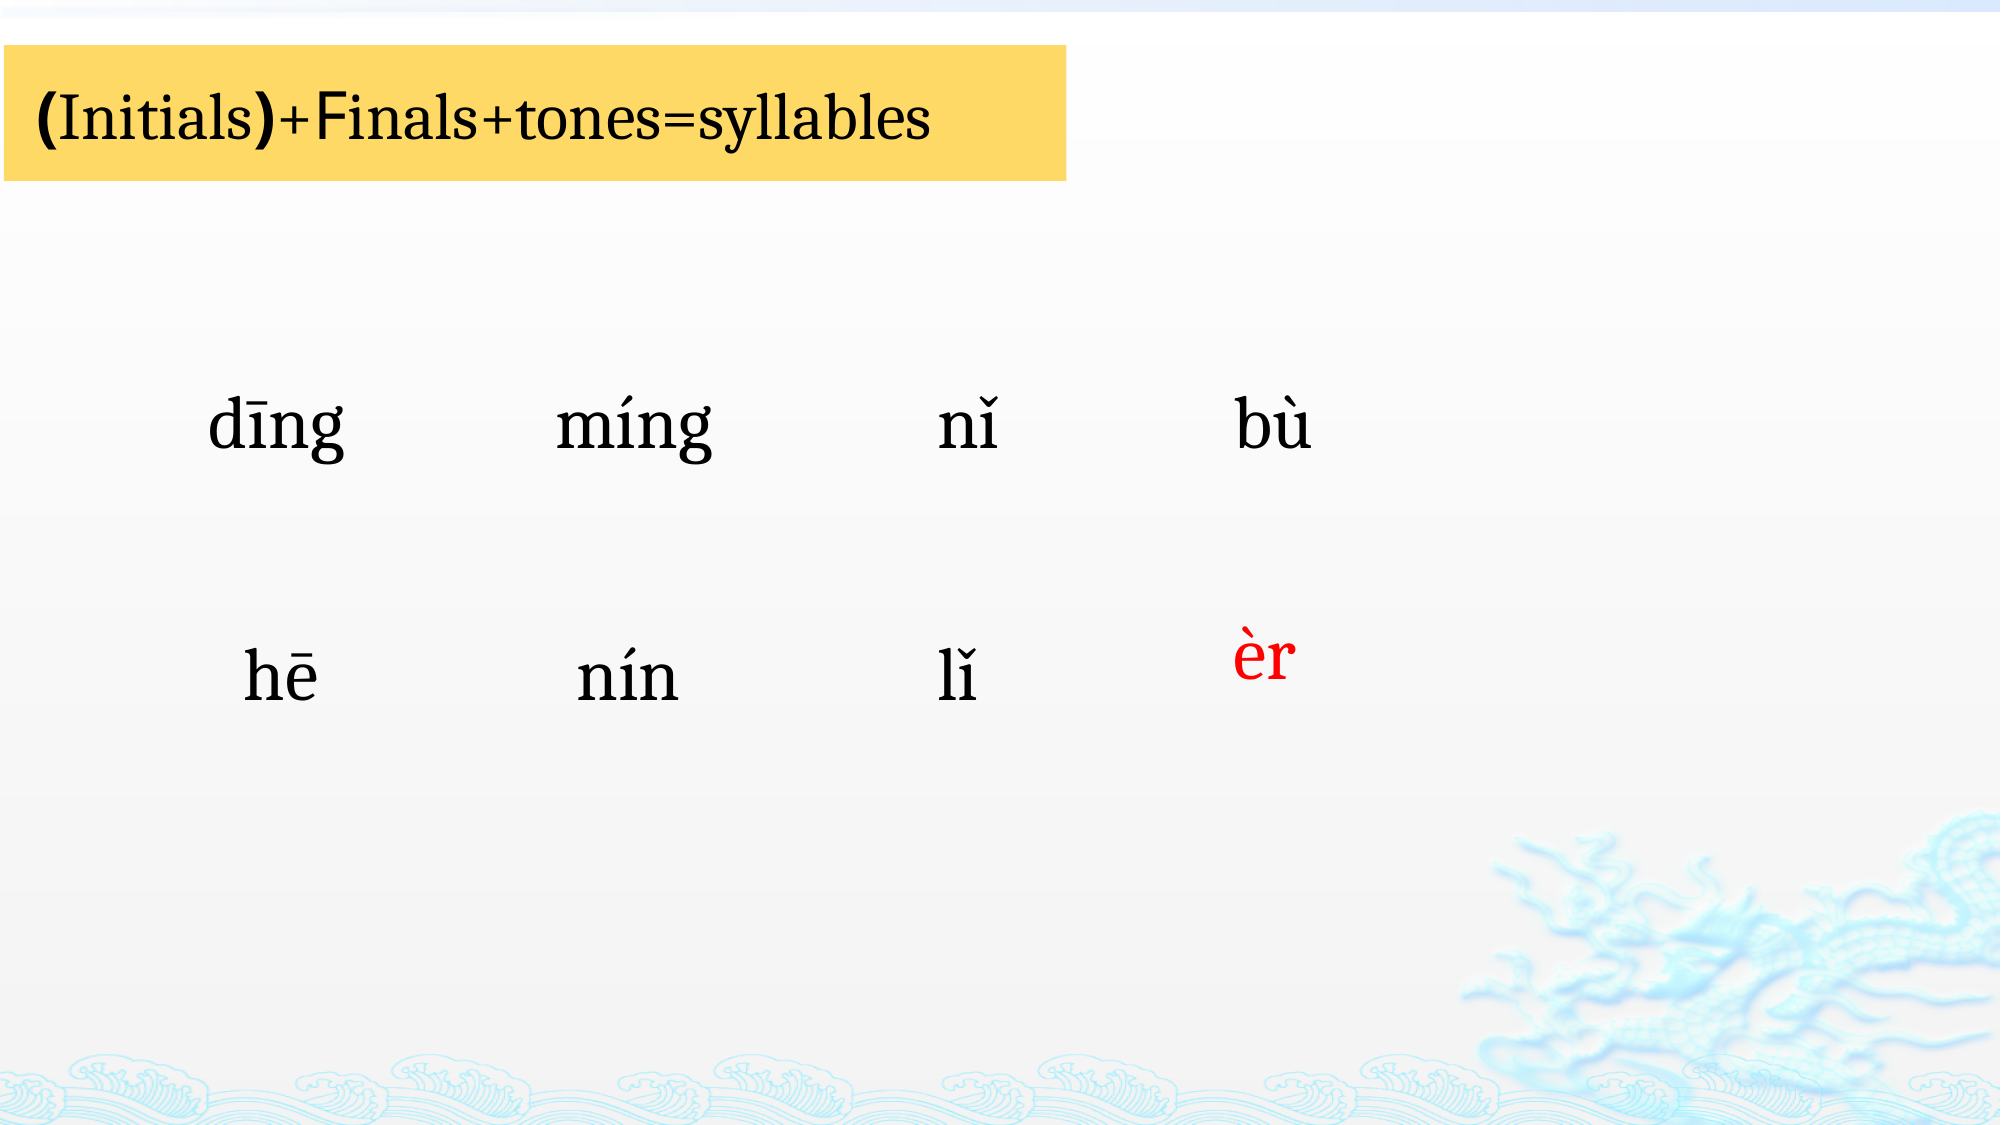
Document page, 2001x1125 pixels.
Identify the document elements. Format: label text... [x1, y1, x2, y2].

text_box bù [1218, 365, 1374, 471]
text_box míng [540, 365, 857, 471]
text_box (Initials)+Finals+tones=syllables [3, 45, 1067, 181]
text_box nǐ [922, 365, 1078, 471]
text_box nín [561, 617, 717, 723]
text_box hē [229, 617, 385, 723]
text_box lǐ [922, 617, 1078, 723]
text_box èr [1218, 597, 1374, 702]
text_box dīng [193, 365, 420, 471]
